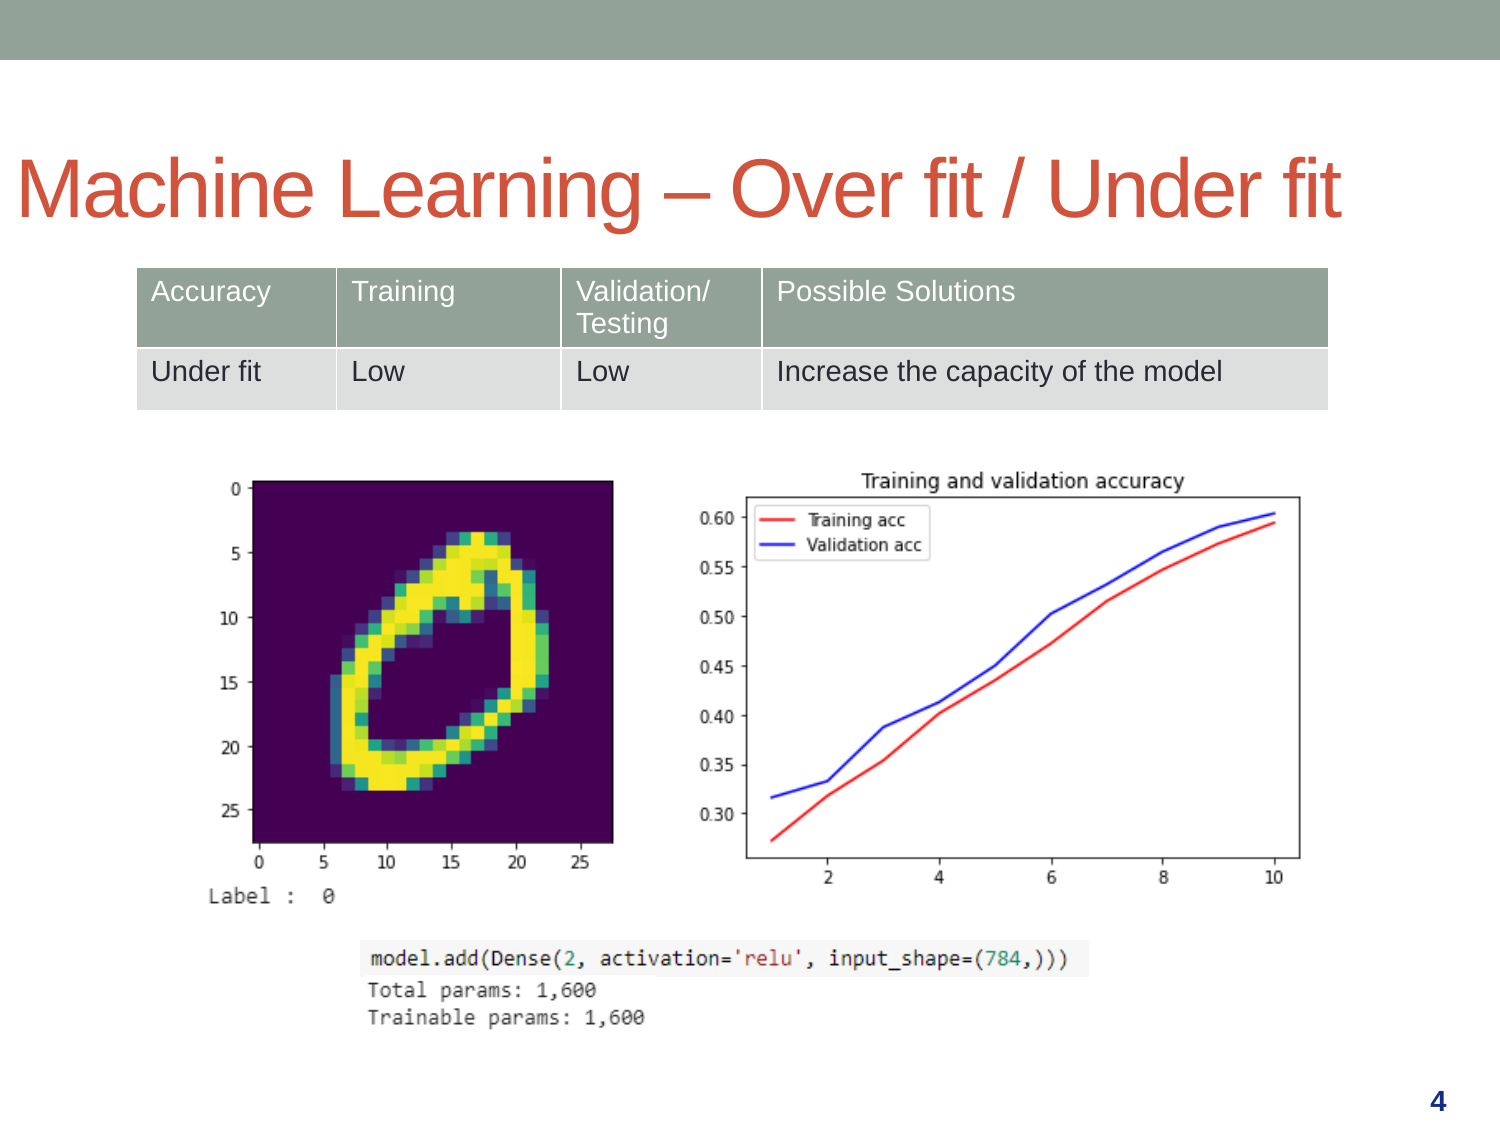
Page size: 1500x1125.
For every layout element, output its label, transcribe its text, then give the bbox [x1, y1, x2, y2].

picture [690, 467, 1320, 894]
table_cell Low [562, 349, 761, 410]
picture [182, 466, 633, 918]
table_header Possible Solutions [763, 268, 1328, 347]
table_cell Under fit [137, 349, 336, 410]
table_header Training [337, 268, 560, 347]
table_header Validation/Testing [562, 268, 761, 347]
table_cell Increase the capacity of the model [763, 349, 1328, 410]
picture [359, 940, 1089, 1036]
slide_number 4 [1415, 1070, 1499, 1125]
table_cell Low [337, 349, 560, 410]
title Machine Learning – Over fit / Under fit [0, 101, 1376, 266]
table_header Accuracy [137, 268, 336, 347]
